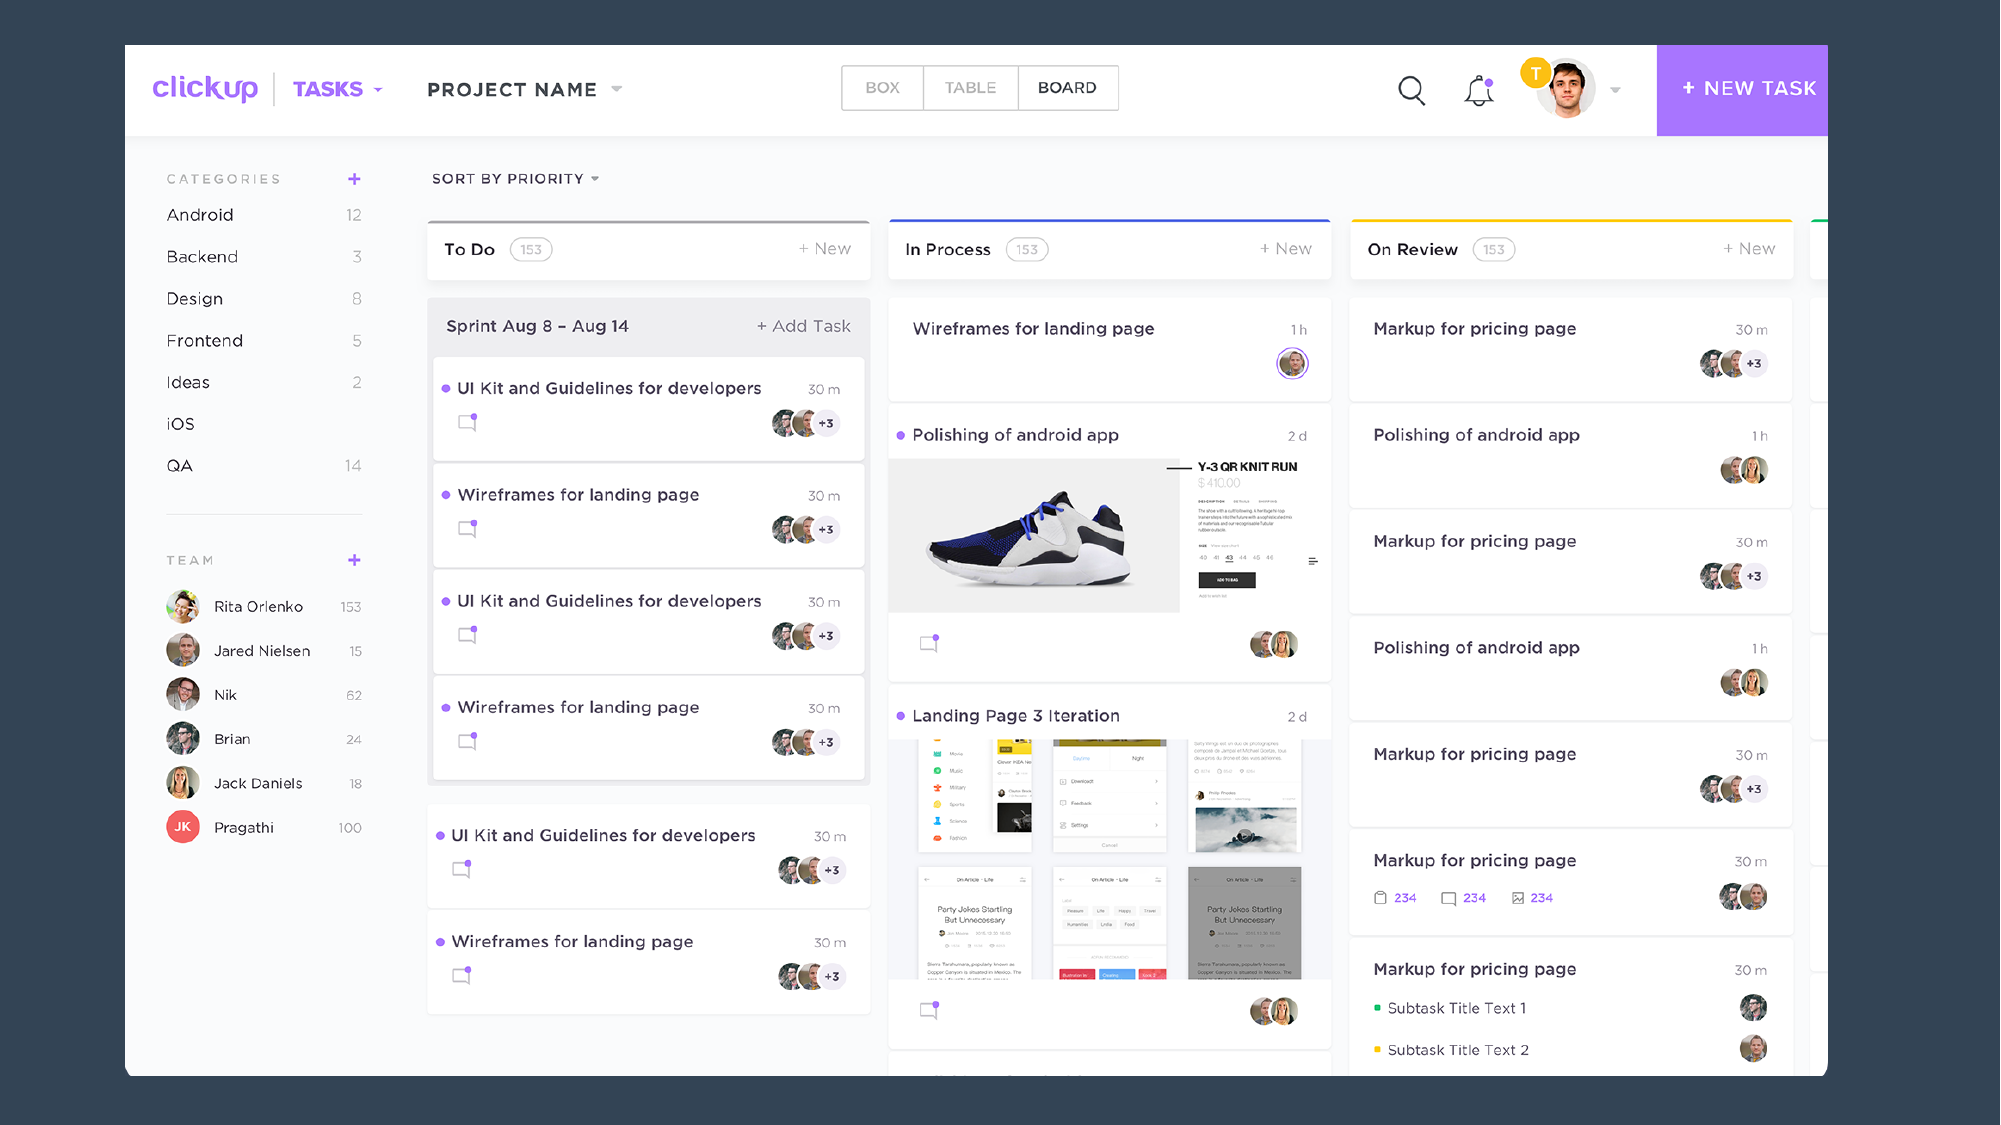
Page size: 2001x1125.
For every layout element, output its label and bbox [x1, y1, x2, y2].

picture [125, 45, 1828, 1077]
